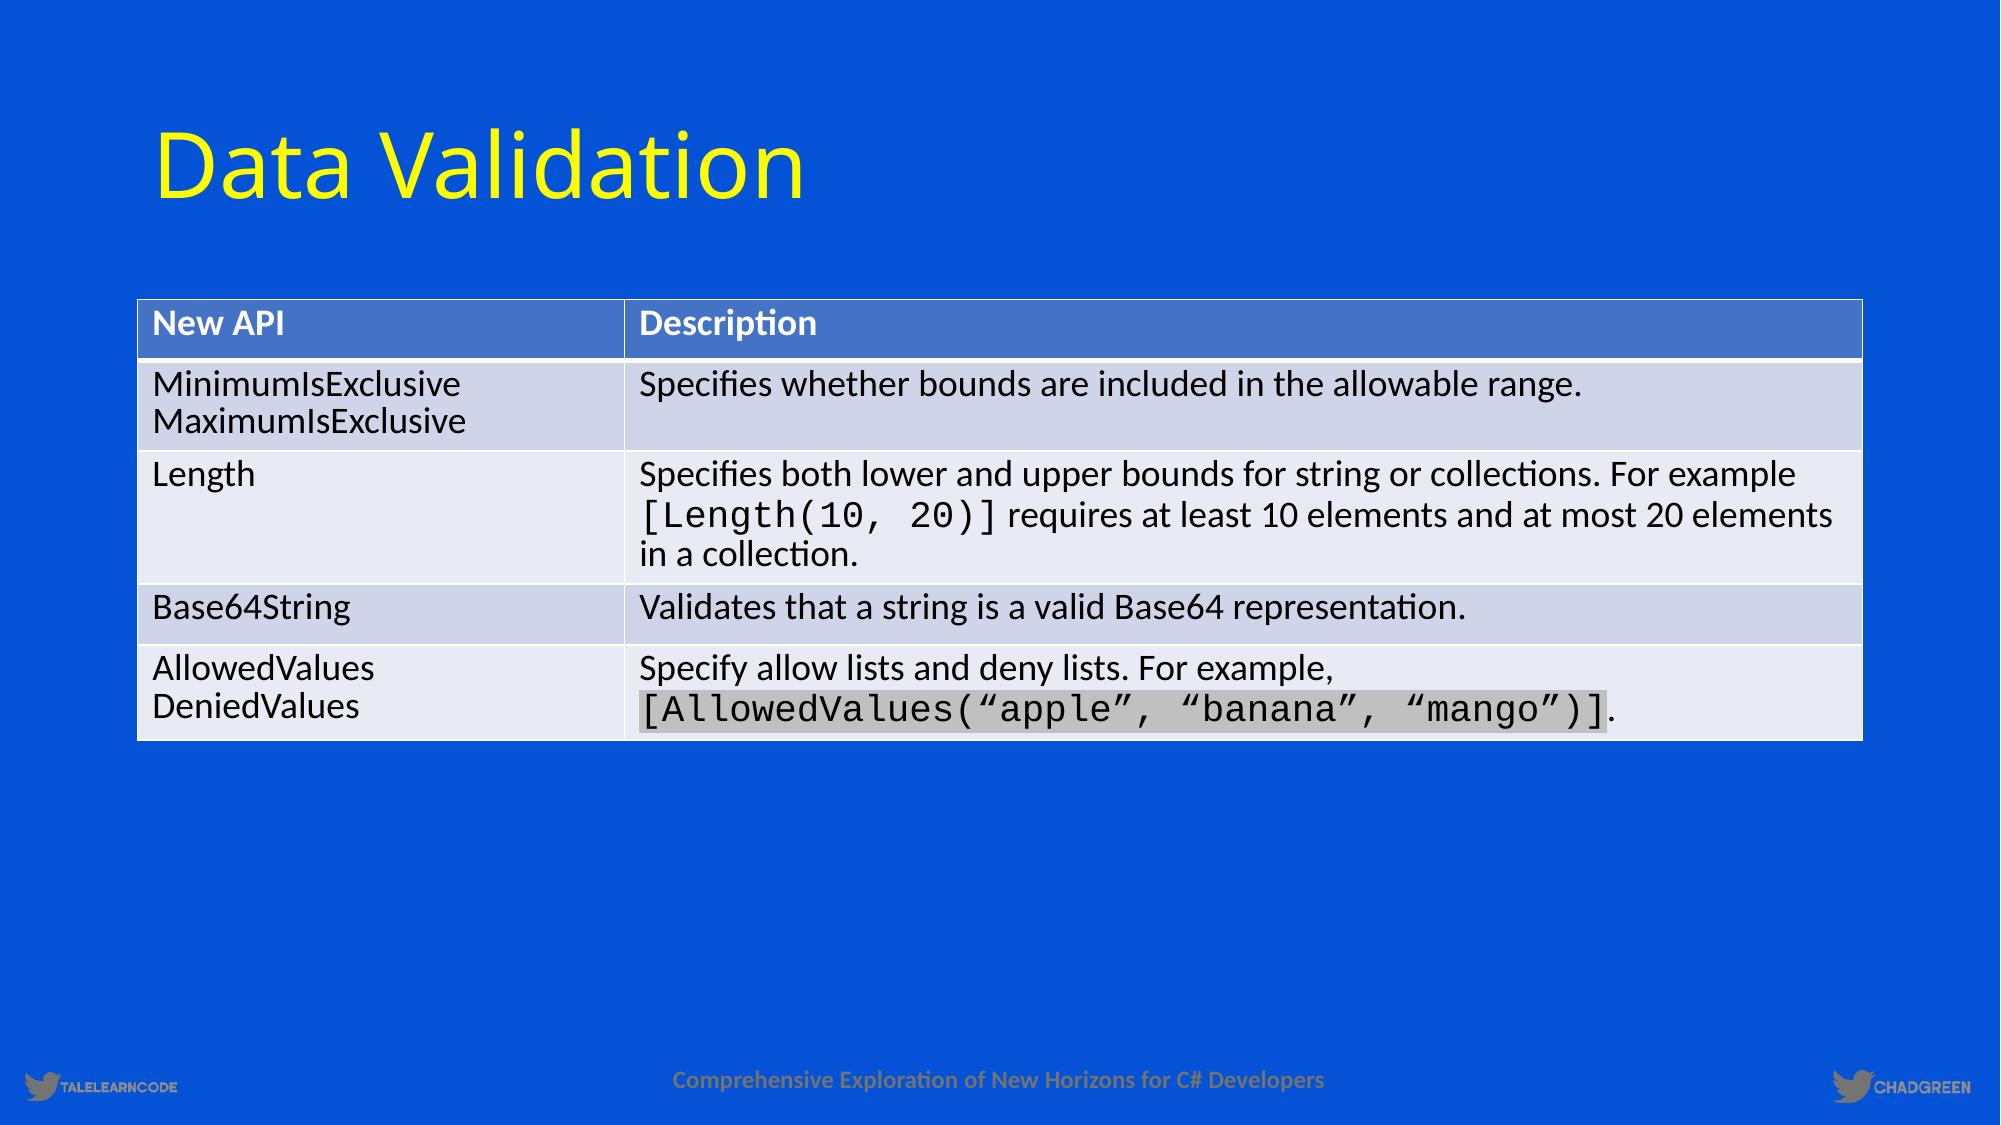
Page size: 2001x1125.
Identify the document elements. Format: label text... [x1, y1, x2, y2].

title Data Validation [137, 59, 1863, 278]
table_cell Specifies both lower and upper bounds for string or collections. For example [Length(10, 20)] requires at least 10 elements and at most 20 elements in a collection. [625, 452, 1862, 583]
table_cell Specify allow lists and deny lists. For example, [AllowedValues(“apple”, “banana”, “mango”)]. [625, 646, 1862, 739]
table_cell MinimumIsExclusive MaximumIsExclusive [138, 363, 624, 450]
table_cell Base64String [138, 585, 624, 644]
table_cell AllowedValues DeniedValues [138, 646, 624, 739]
table_cell Validates that a string is a valid Base64 representation. [625, 585, 1862, 644]
table_cell Specifies whether bounds are included in the allowable range. [625, 363, 1862, 450]
table_header Description [625, 300, 1862, 358]
table_cell Length [138, 452, 624, 583]
table_header New API [138, 300, 624, 358]
